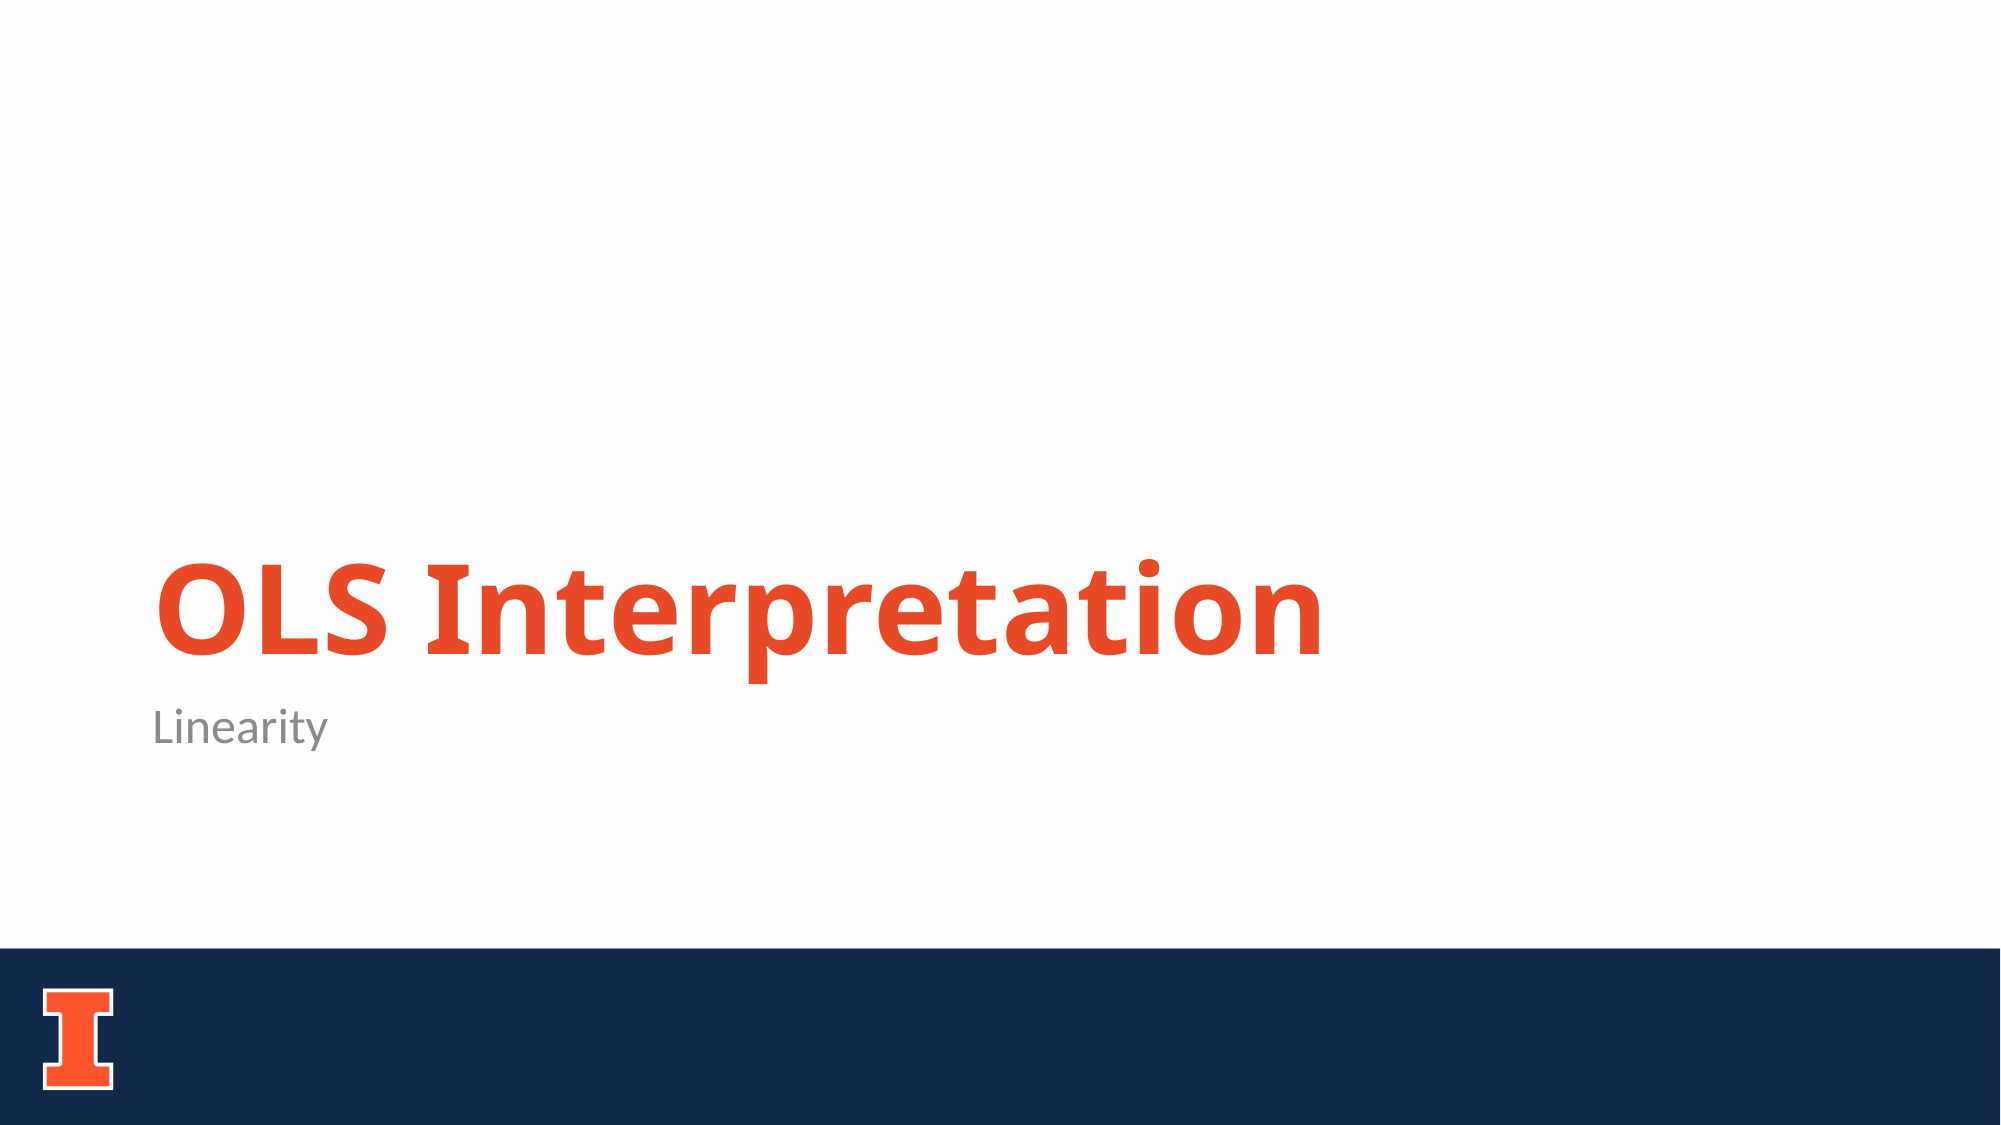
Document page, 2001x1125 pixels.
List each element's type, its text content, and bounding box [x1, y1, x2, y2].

list Linearity [137, 693, 1863, 940]
title OLS Interpretation [137, 220, 1863, 689]
picture [0, 0, 2001, 1125]
